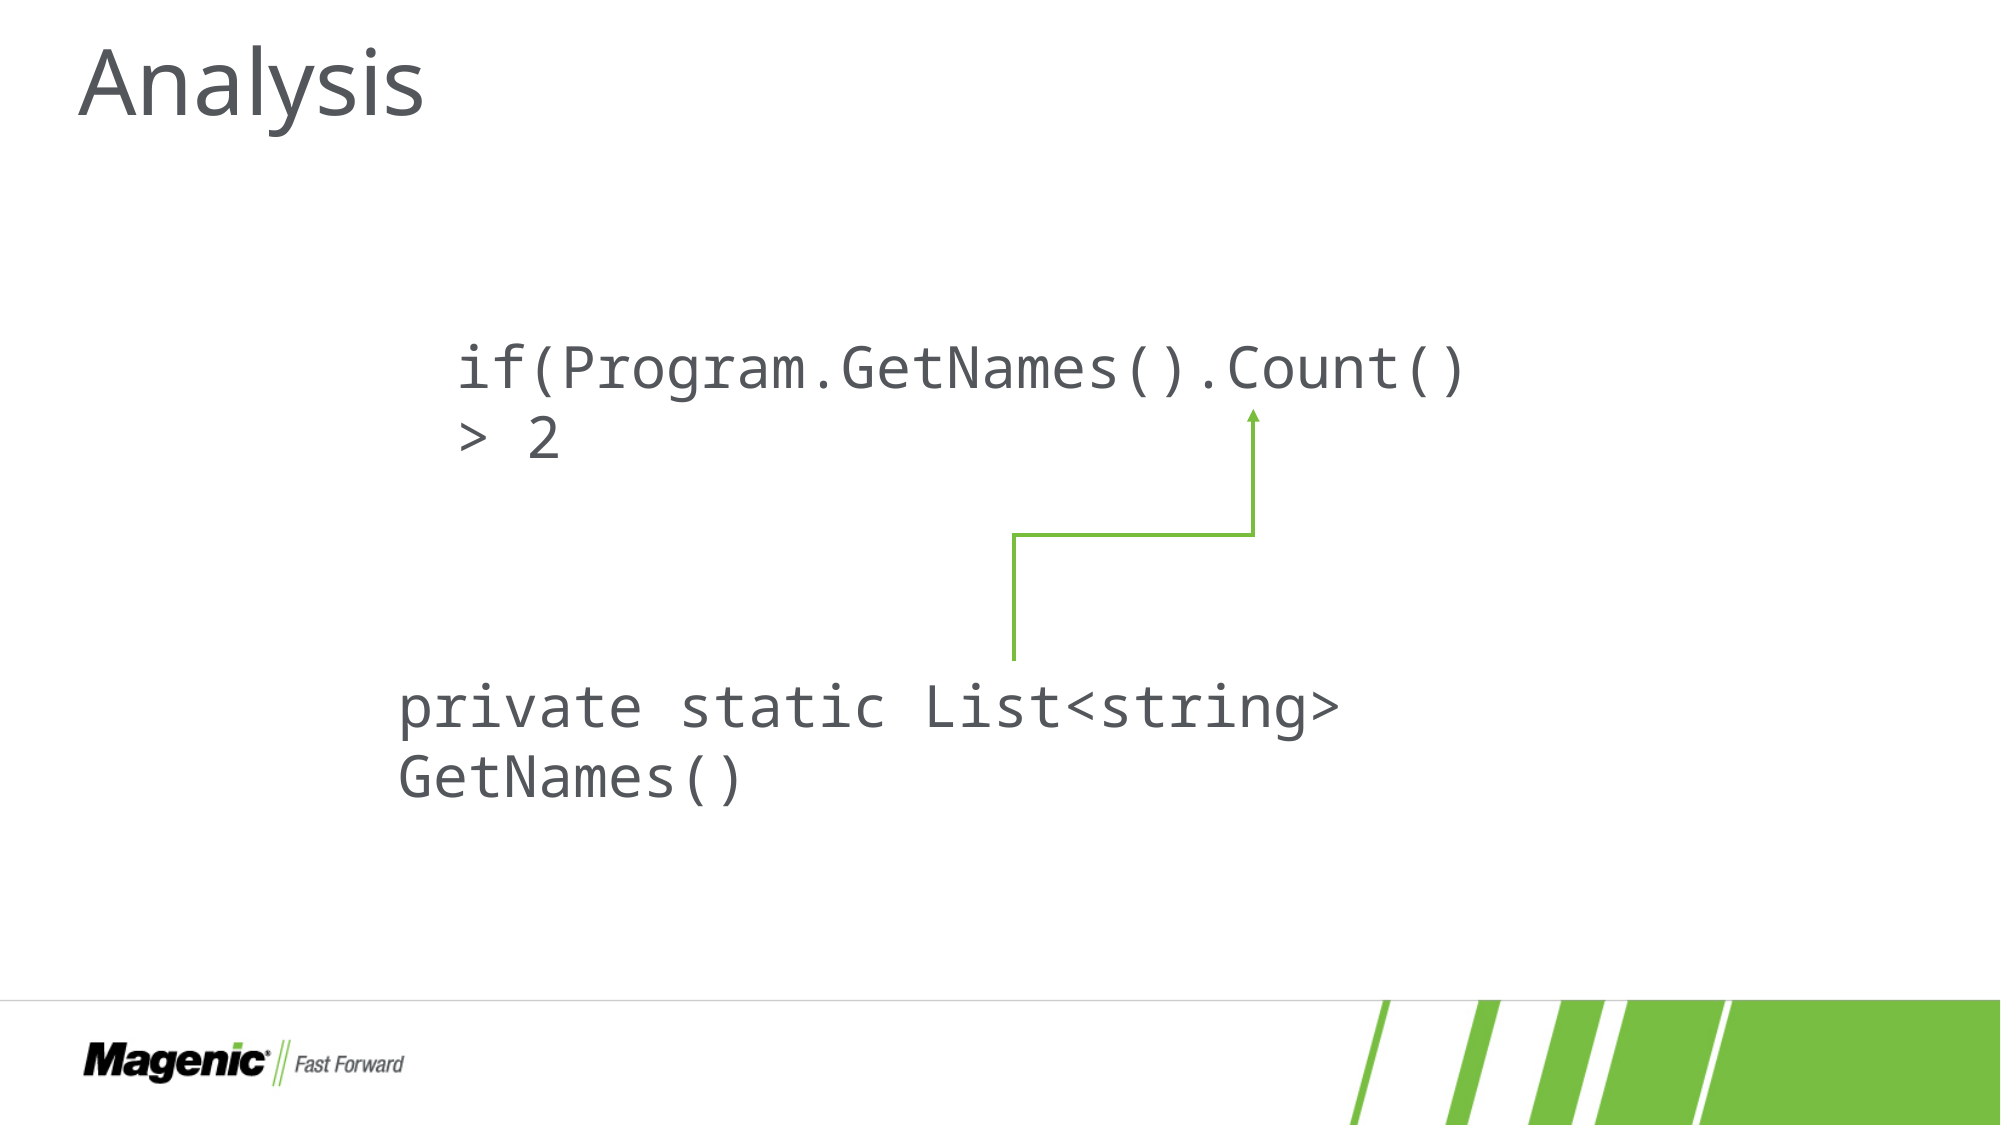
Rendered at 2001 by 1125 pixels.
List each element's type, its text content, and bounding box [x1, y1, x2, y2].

text_box private static List<string> GetNames() [383, 661, 1645, 817]
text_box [1007, 415, 1260, 655]
picture [0, 0, 2001, 1125]
text_box if(Program.GetNames().Count() > 2 [441, 323, 1538, 478]
title Analysis [63, 41, 1938, 131]
